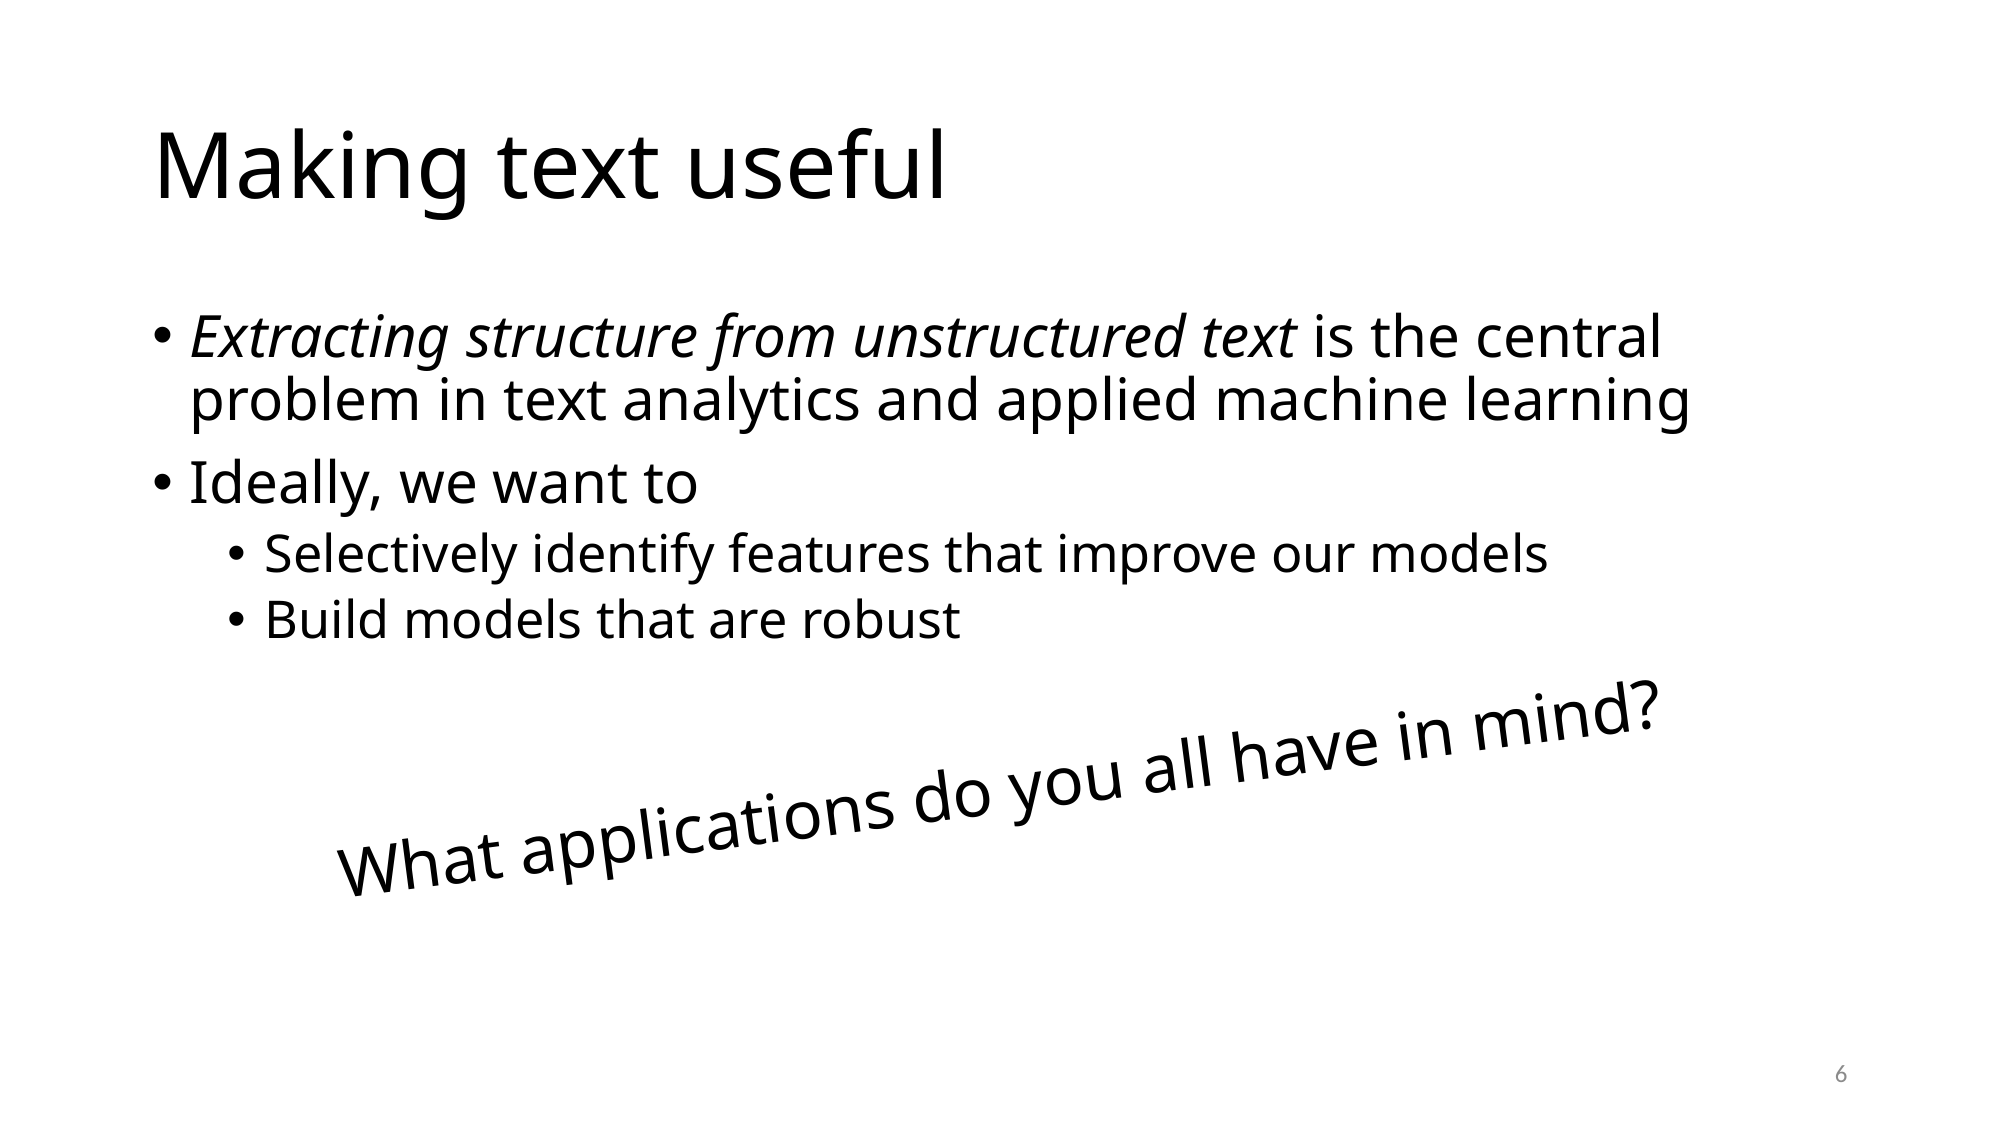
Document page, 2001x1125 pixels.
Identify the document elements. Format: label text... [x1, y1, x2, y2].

title Making text useful [137, 59, 1863, 278]
text_box What applications do you all have in mind? [318, 651, 1682, 922]
slide_number 5 [1412, 1042, 1863, 1103]
list Extracting structure from unstructured text is the central problem in text analytics and applied machine learning Ideally, we want to Selectively identify features that improve our models Build models that are robust [137, 299, 1863, 1014]
